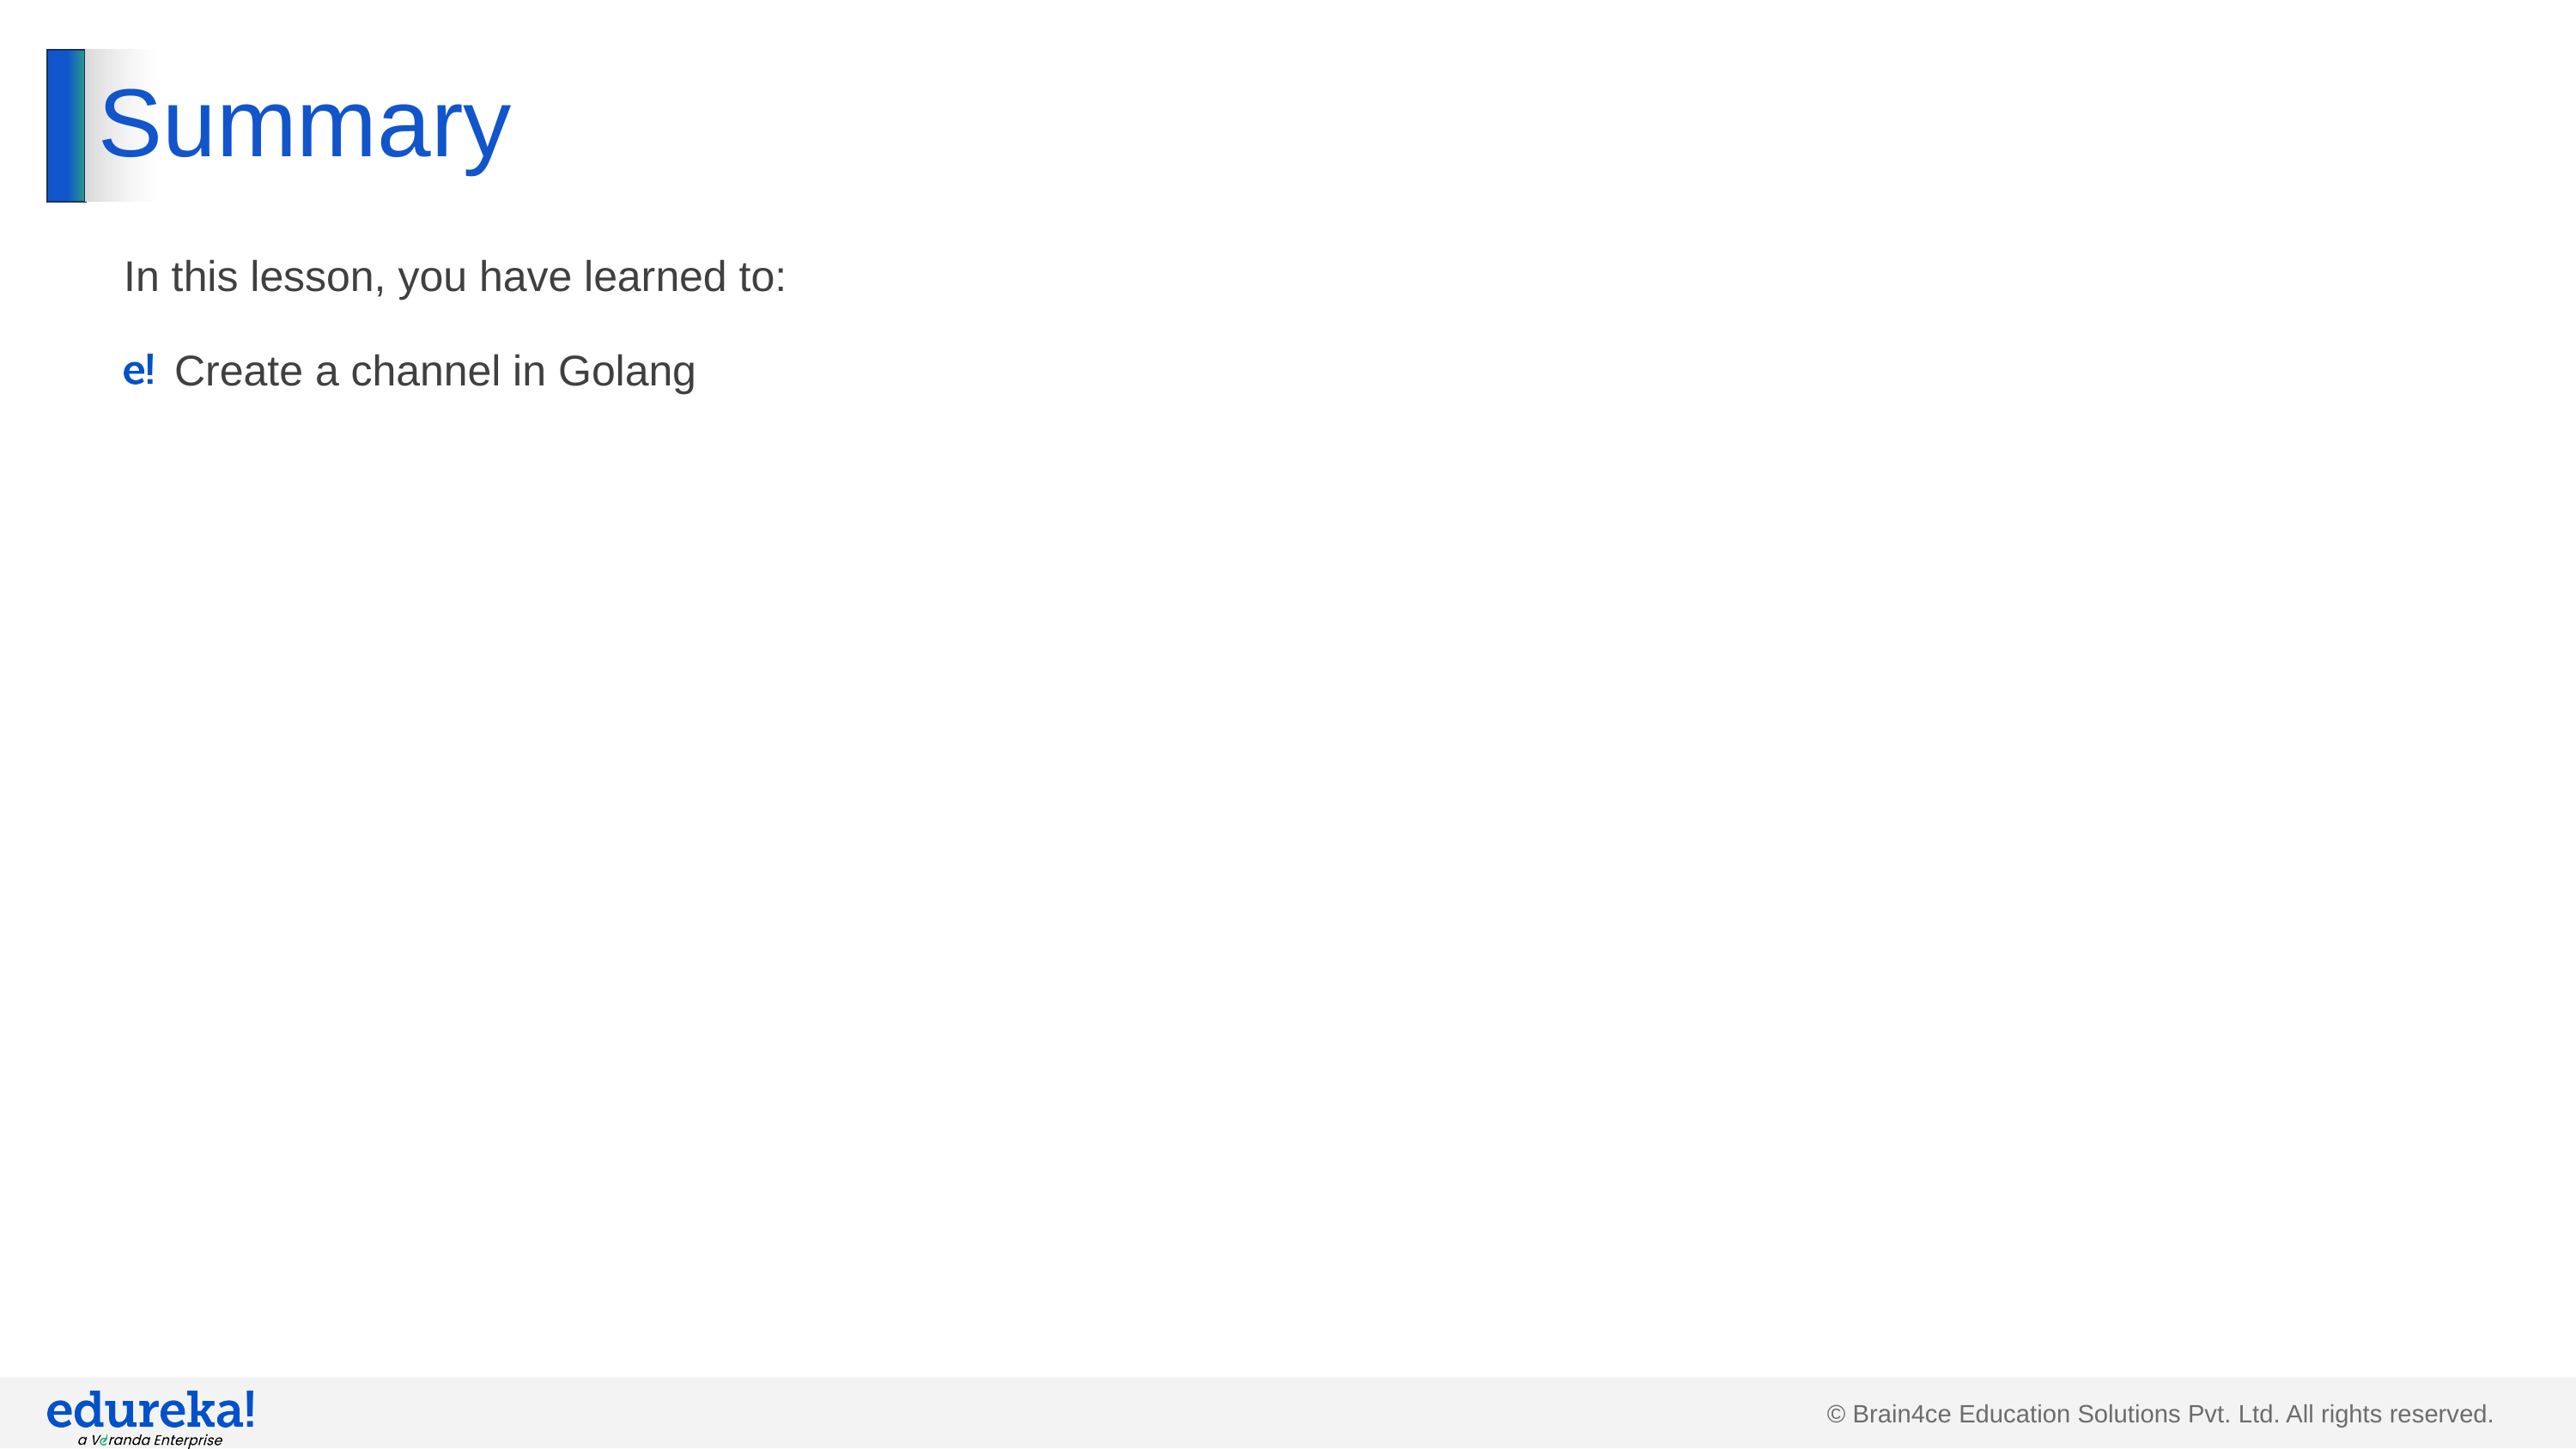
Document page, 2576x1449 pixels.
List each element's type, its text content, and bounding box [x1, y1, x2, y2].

picture [47, 1391, 253, 1449]
title Summary [85, 49, 2491, 202]
list In this lesson, you have learned to: Create a channel in Golang [85, 242, 2491, 1332]
picture [124, 354, 153, 385]
